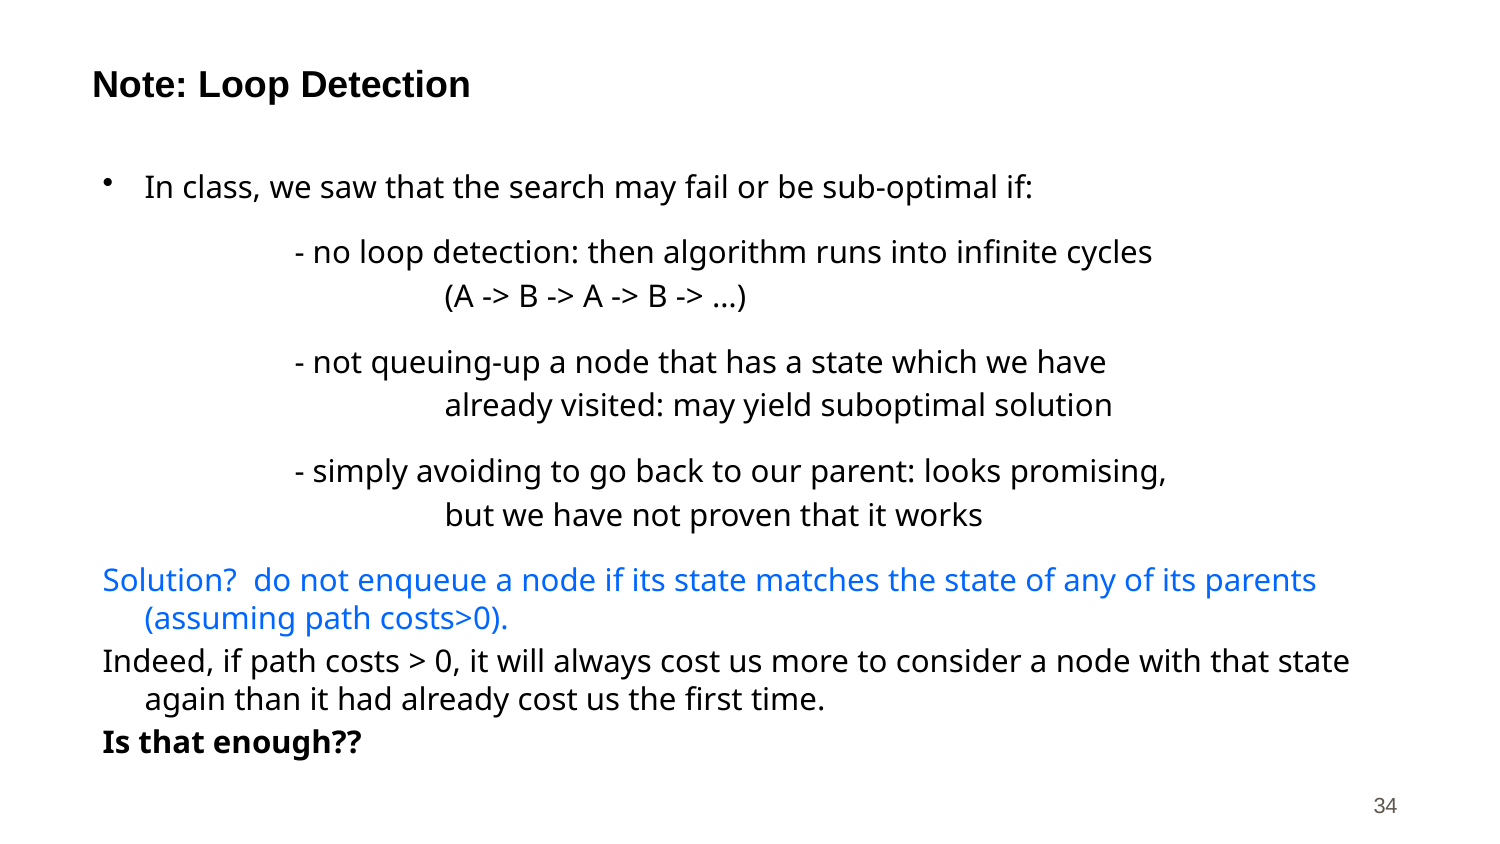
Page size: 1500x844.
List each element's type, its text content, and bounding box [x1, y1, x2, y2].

title Note: Loop Detection [76, 27, 1415, 113]
list In class, we saw that the search may fail or be sub-optimal if: - no loop detection: then algorithm runs into infinite cycles (A -> B -> A -> B -> …) - not queuing-up a node that has a state which we have already visited: may yield suboptimal solution - simply avoiding to go back to our parent: looks promising, but we have not proven that it works Solution? do not enqueue a node if its state matches the state of any of its parents (assuming path costs>0). Indeed, if path costs > 0, it will always cost us more to consider a node with that state again than it had already cost us the first time. Is that enough?? [87, 159, 1438, 807]
slide_number 34 [1099, 807, 1413, 826]
